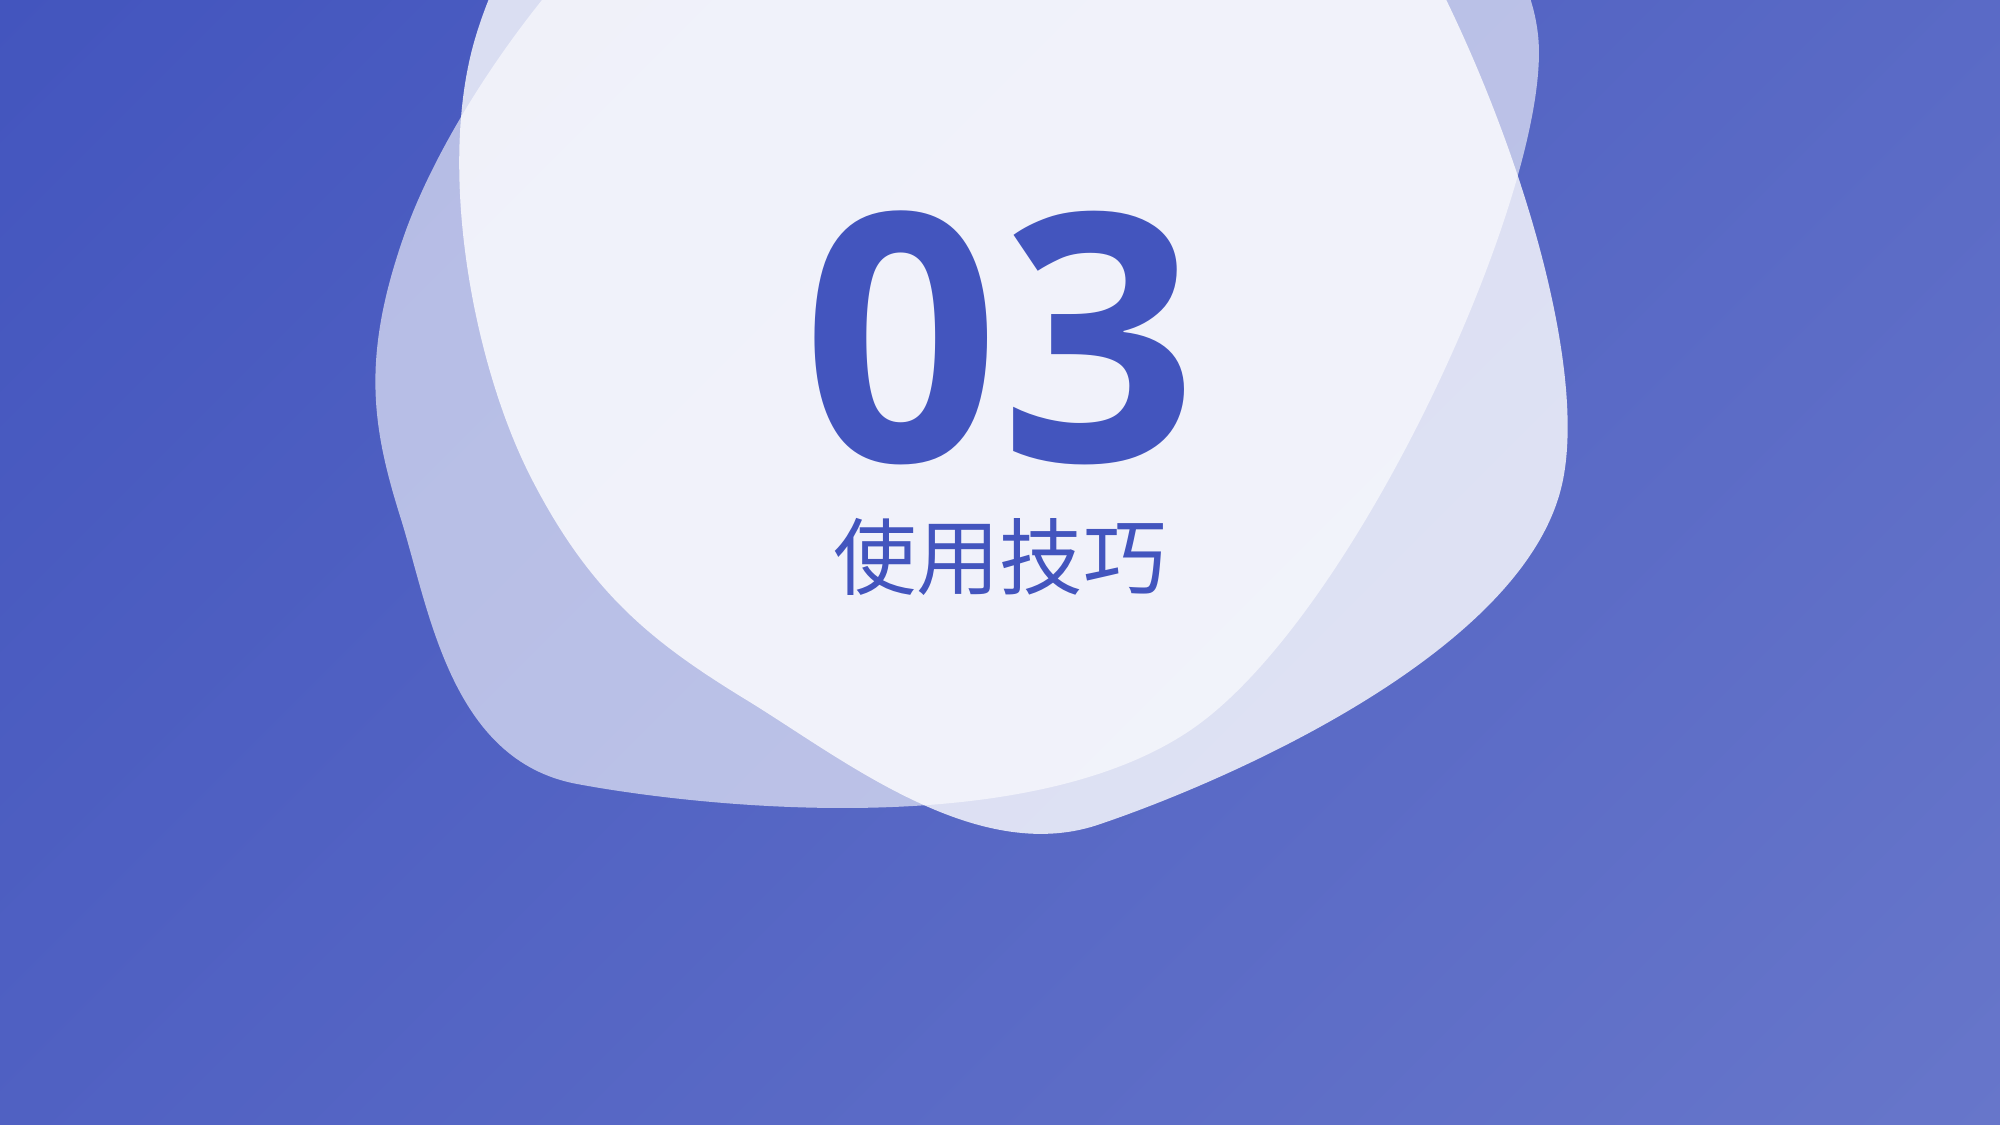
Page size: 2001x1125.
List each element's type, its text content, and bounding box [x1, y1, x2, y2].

list 03 [761, 108, 1239, 497]
list 使用技巧 [610, 497, 1389, 633]
